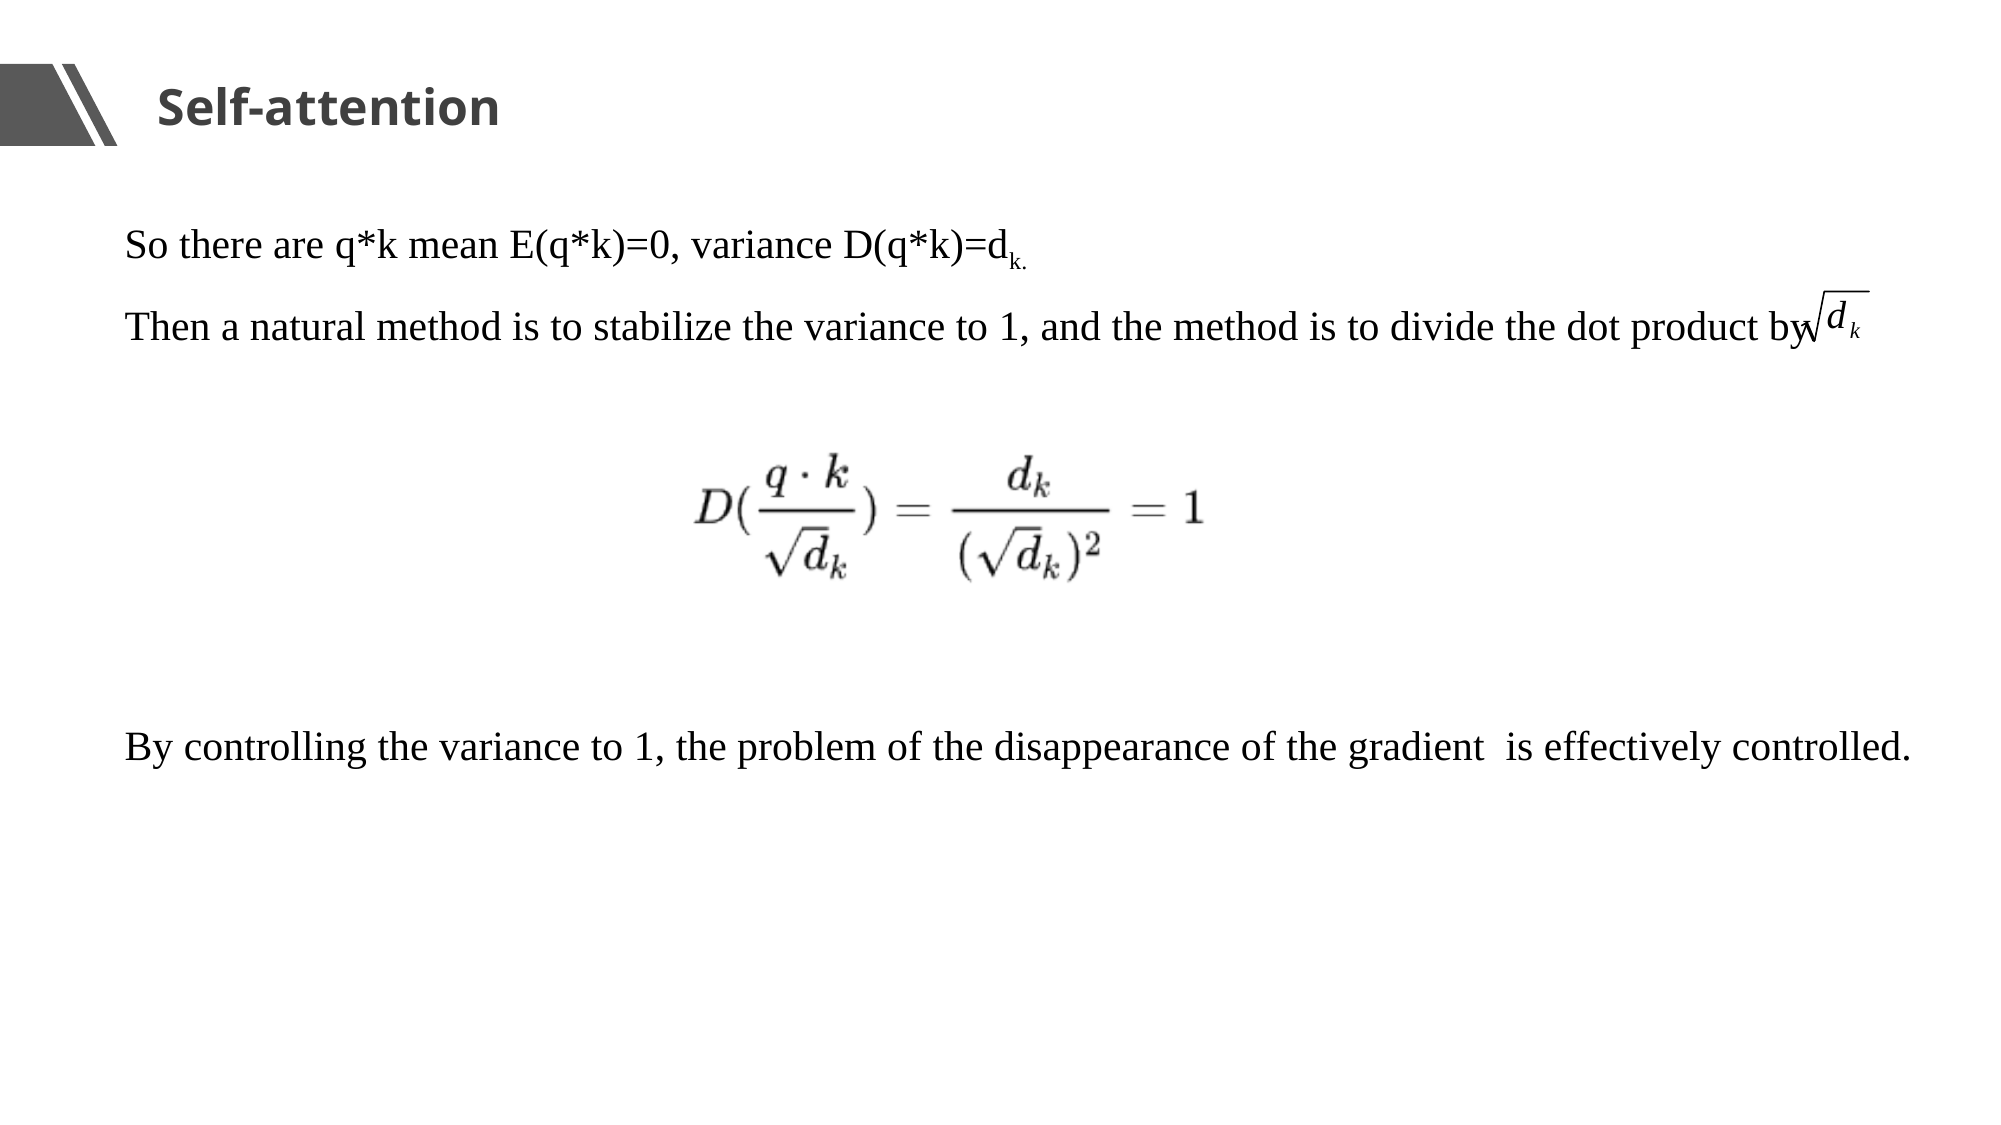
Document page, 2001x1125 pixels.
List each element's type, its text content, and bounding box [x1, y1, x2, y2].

text_box So there are q*k mean E(q*k)=0, variance D(q*k)=dk. Then a natural method is to stabilize the variance to 1, and the method is to divide the dot product by By controlling the variance to 1, the problem of the disappearance of the gradient is effectively controlled. [109, 181, 1957, 934]
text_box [1794, 283, 1876, 352]
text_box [0, 63, 118, 146]
text_box Self-attention [142, 67, 665, 143]
picture [693, 427, 1219, 617]
